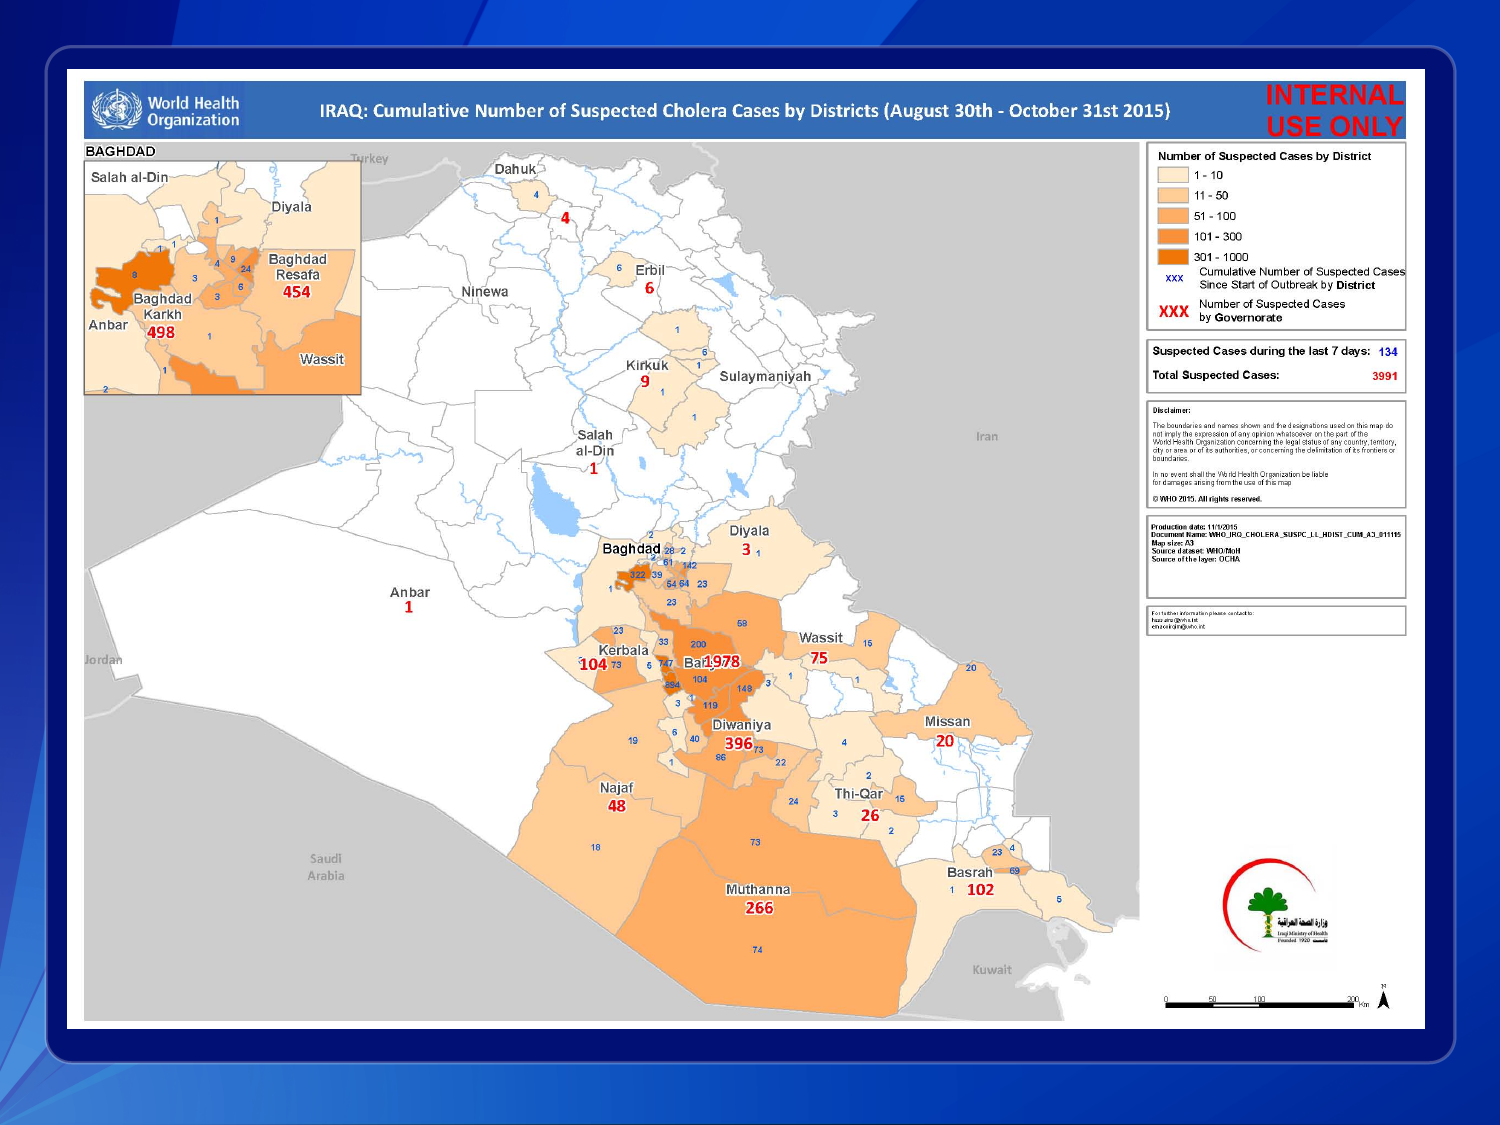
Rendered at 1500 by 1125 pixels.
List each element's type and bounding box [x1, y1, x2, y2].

list [67, 68, 1425, 1030]
picture [0, 0, 1500, 1125]
